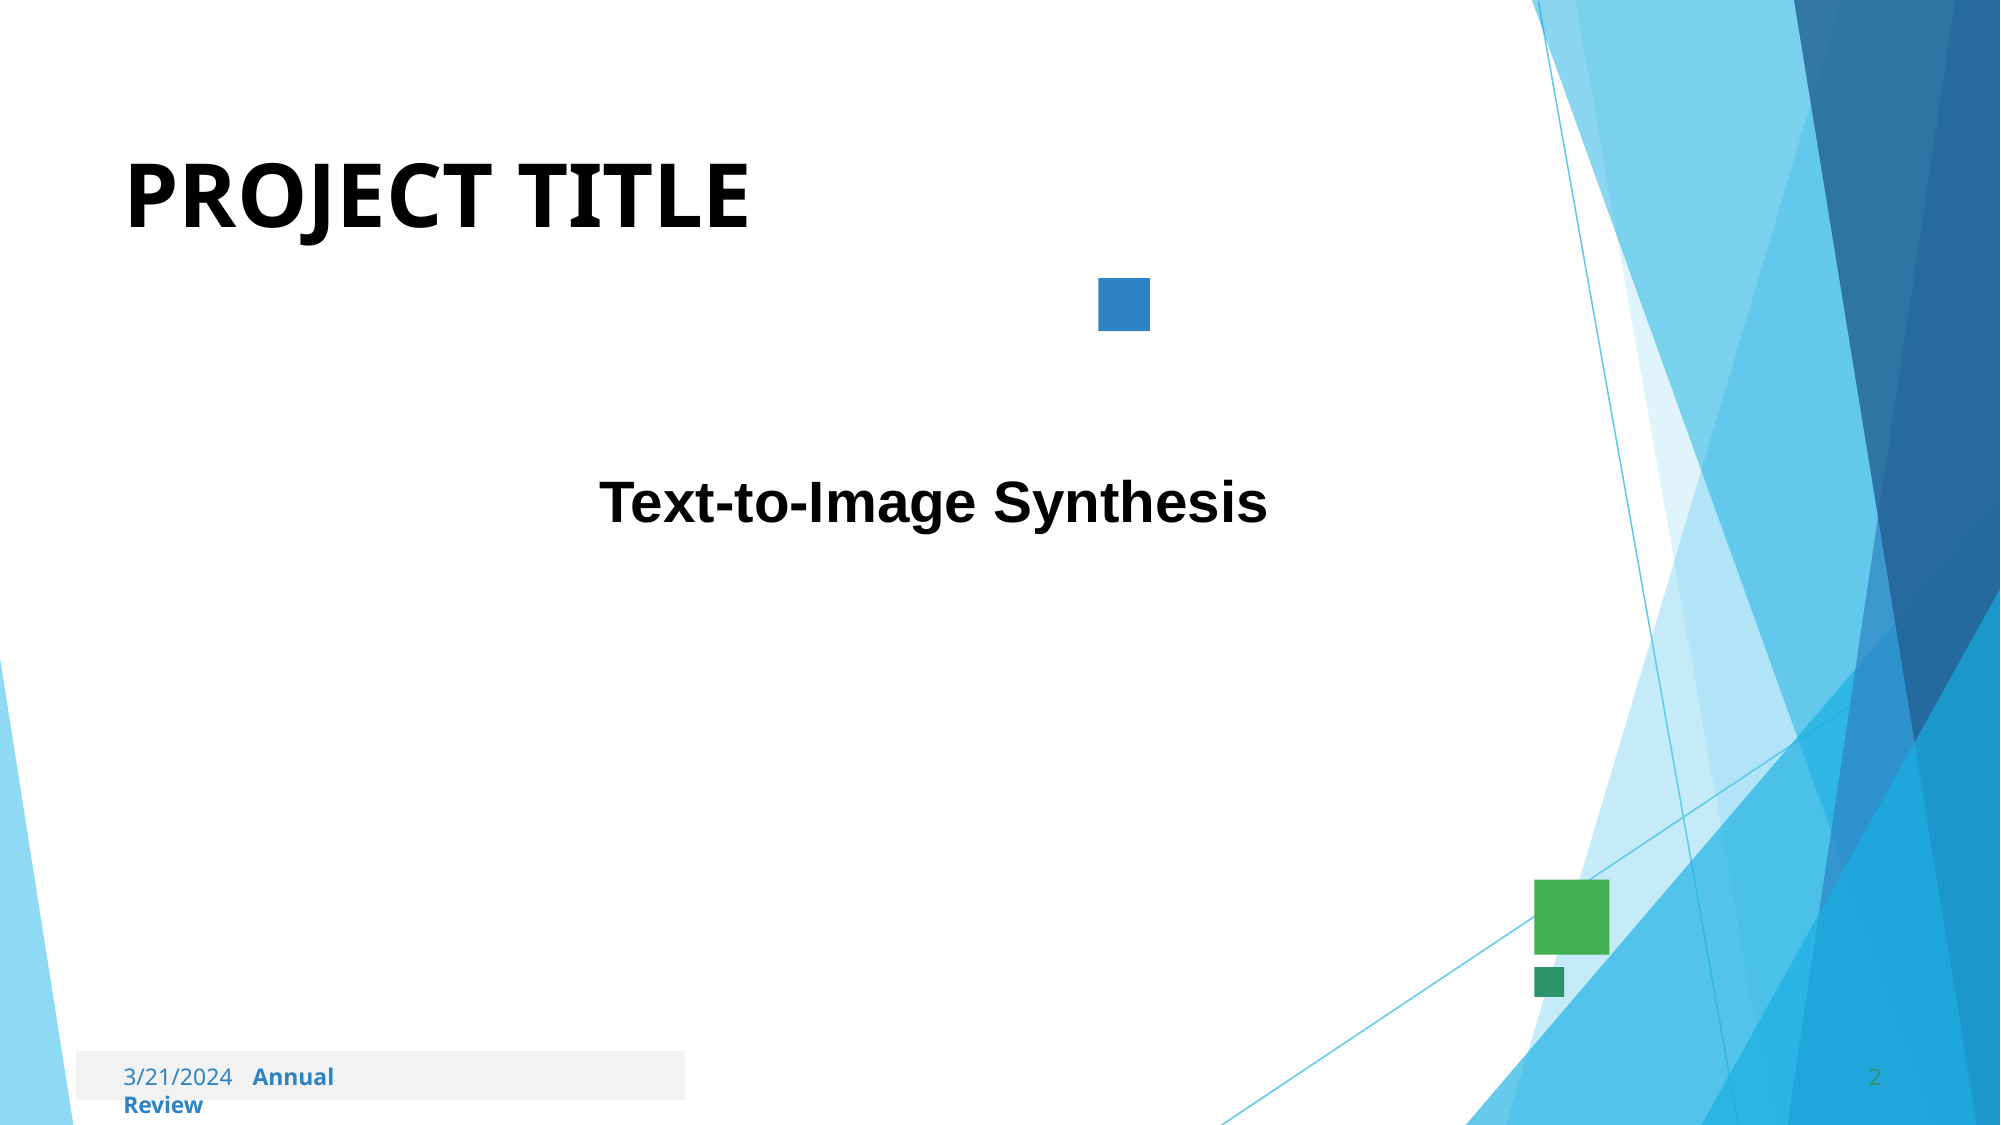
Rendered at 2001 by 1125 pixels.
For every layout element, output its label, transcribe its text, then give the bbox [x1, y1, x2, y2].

text_box [0, 658, 74, 1125]
text_box Text-to-Image Synthesis [584, 457, 1215, 542]
title PROJECT TITLE [91, 63, 1215, 327]
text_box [1220, 0, 2000, 1125]
text_box 3/21/2024 Annual Review [121, 1108, 417, 1118]
text_box [1098, 327, 1150, 332]
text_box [76, 1051, 685, 1101]
